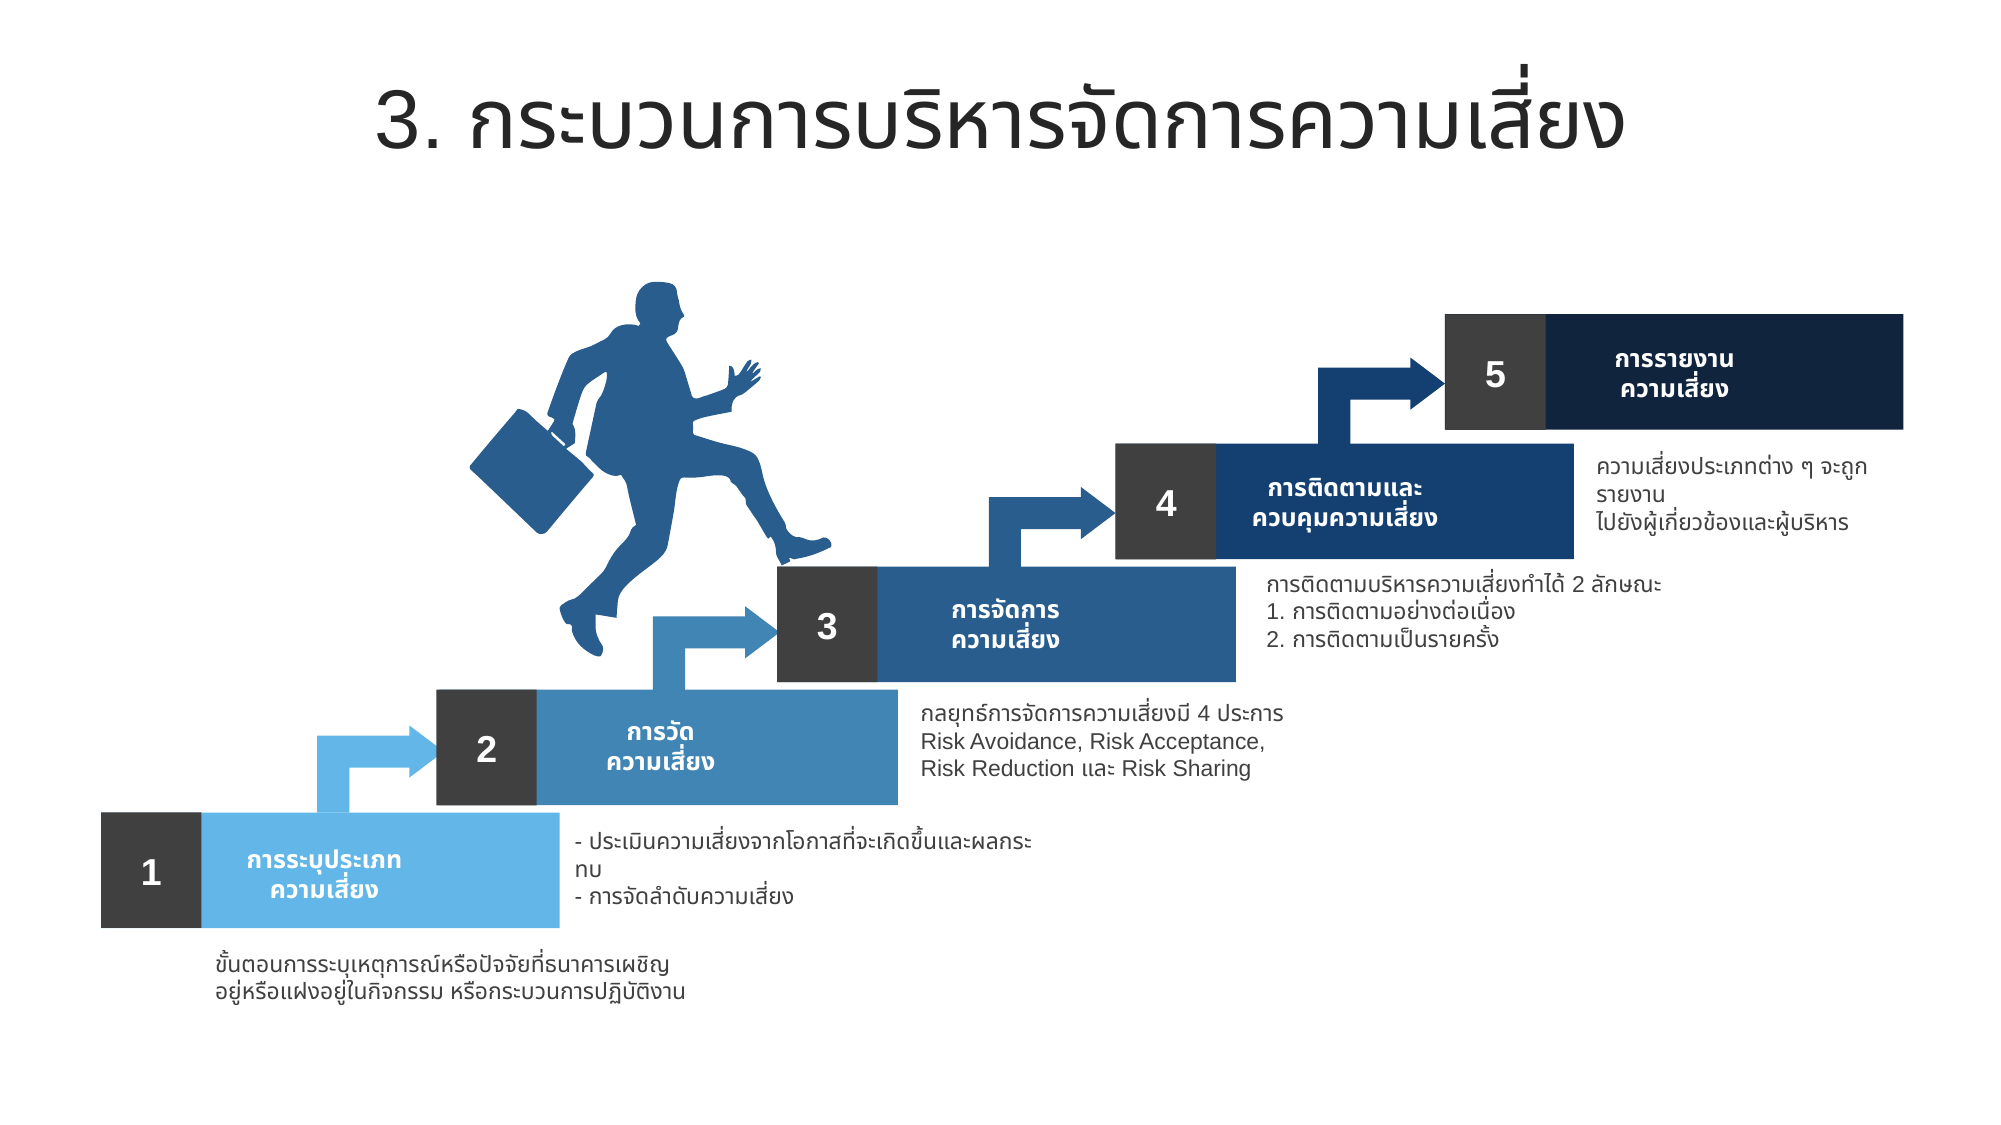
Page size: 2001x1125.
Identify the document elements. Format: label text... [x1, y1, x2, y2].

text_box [101, 298, 1947, 1035]
list 3. กระบวนการบริหารจัดการความเสี่ยง [53, 61, 1952, 181]
